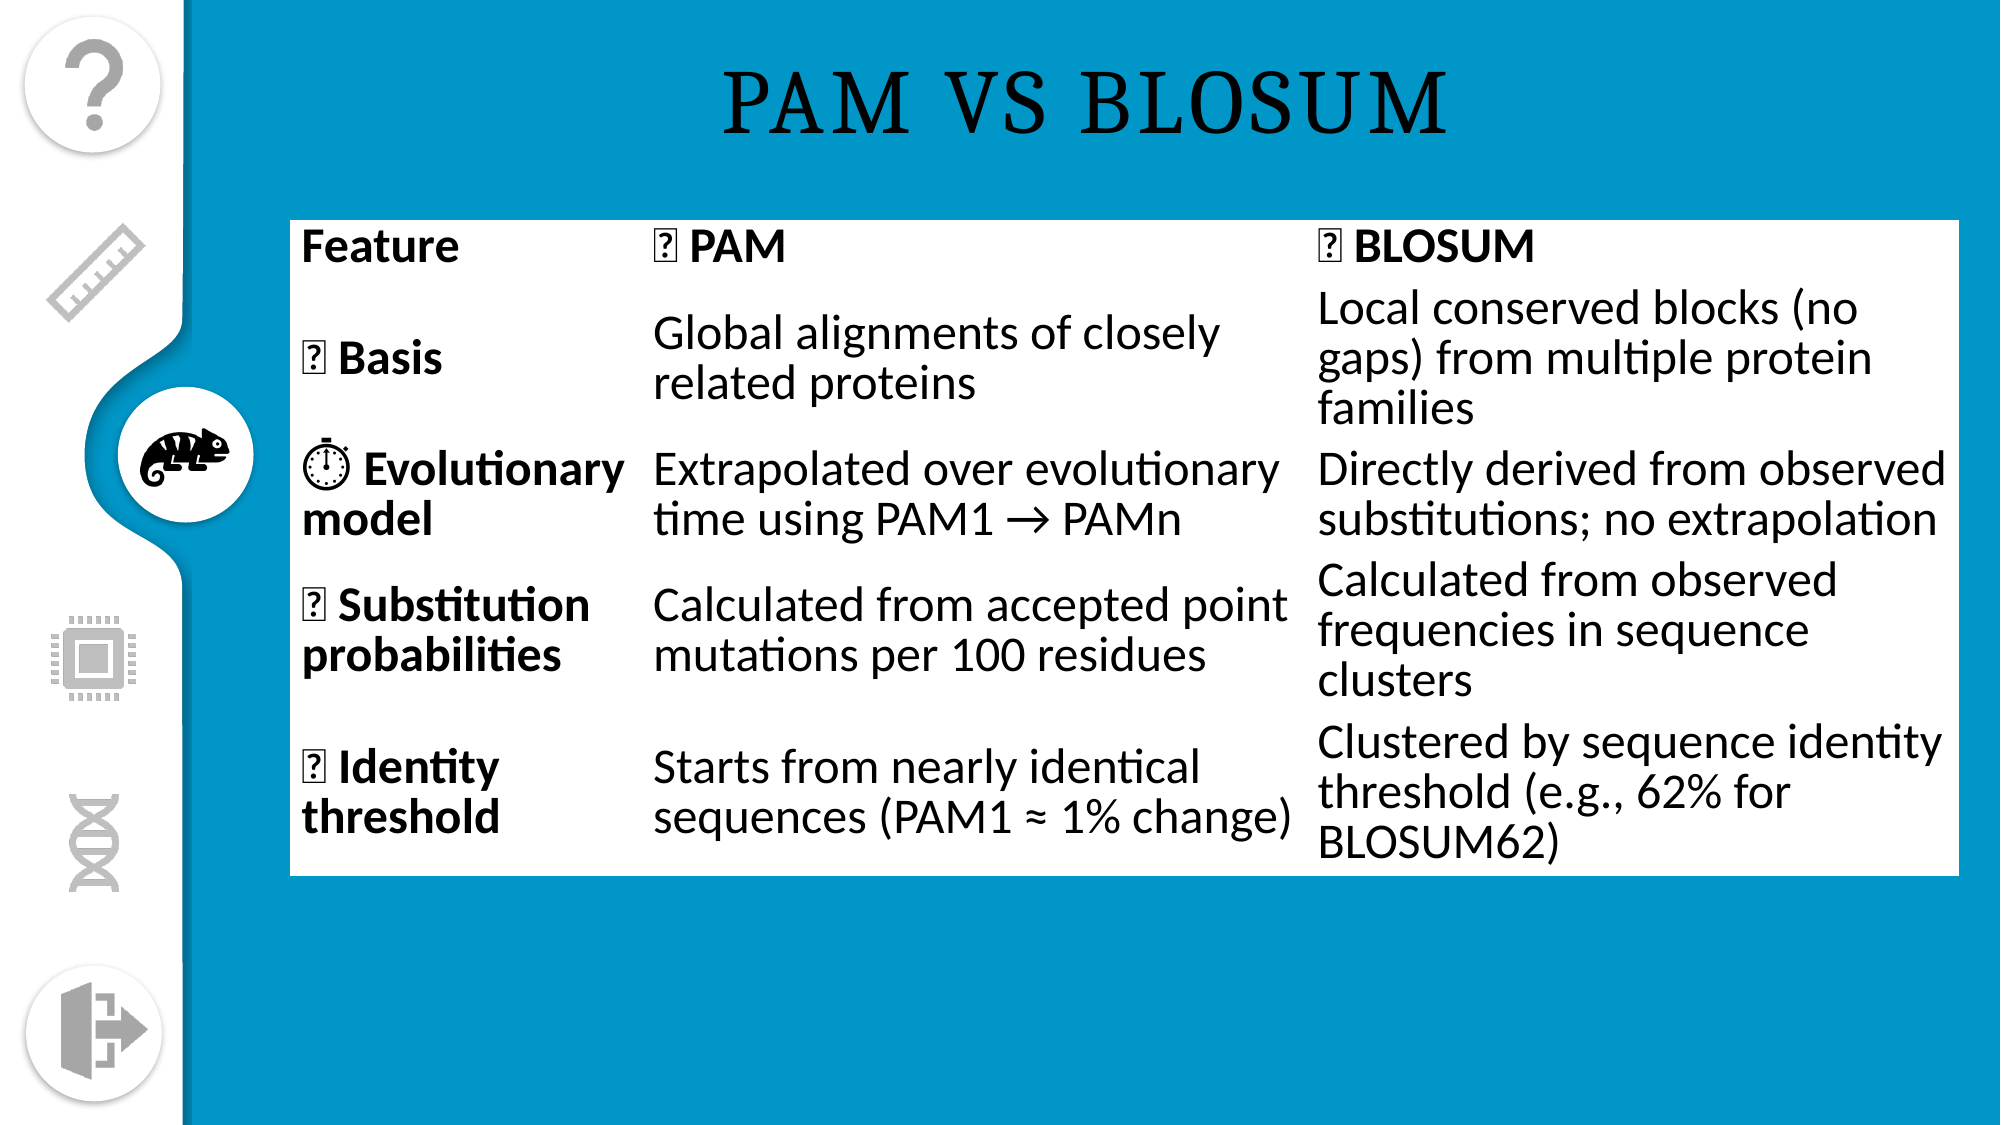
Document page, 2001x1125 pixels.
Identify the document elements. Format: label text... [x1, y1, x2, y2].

text_box [0, 0, 185, 1125]
table_cell 🔹 Basis [290, 281, 642, 442]
table_cell Extrapolated over evolutionary time using PAM1 → PAMn [642, 442, 1306, 554]
table_header 🧪 BLOSUM [1306, 220, 1959, 281]
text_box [25, 965, 163, 1102]
table_cell Directly derived from observed substitutions; no extrapolation [1306, 442, 1959, 554]
table_cell 🔢 Identity threshold [290, 715, 642, 876]
table_header Feature [290, 220, 642, 281]
picture [39, 605, 147, 712]
table_cell Starts from nearly identical sequences (PAM1 ≈ 1% change) [642, 715, 1306, 876]
table_cell Local conserved blocks (no gaps) from multiple protein families [1306, 281, 1959, 442]
picture [40, 789, 148, 897]
table_cell ⏱ Evolutionary model [290, 442, 642, 554]
table_cell Clustered by sequence identity threshold (e.g., 62% for BLOSUM62) [1306, 715, 1959, 876]
picture [42, 219, 150, 327]
table_header 🧬 PAM [642, 220, 1306, 281]
text_box PAM vs BLOSUM [185, 3, 1986, 191]
table_cell Global alignments of closely related proteins [642, 281, 1306, 442]
table_cell Calculated from observed frequencies in sequence clusters [1306, 554, 1959, 715]
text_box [117, 386, 254, 523]
table_cell Calculated from accepted point mutations per 100 residues [642, 554, 1306, 715]
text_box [24, 16, 161, 153]
table_cell 🧮 Substitution probabilities [290, 554, 642, 715]
